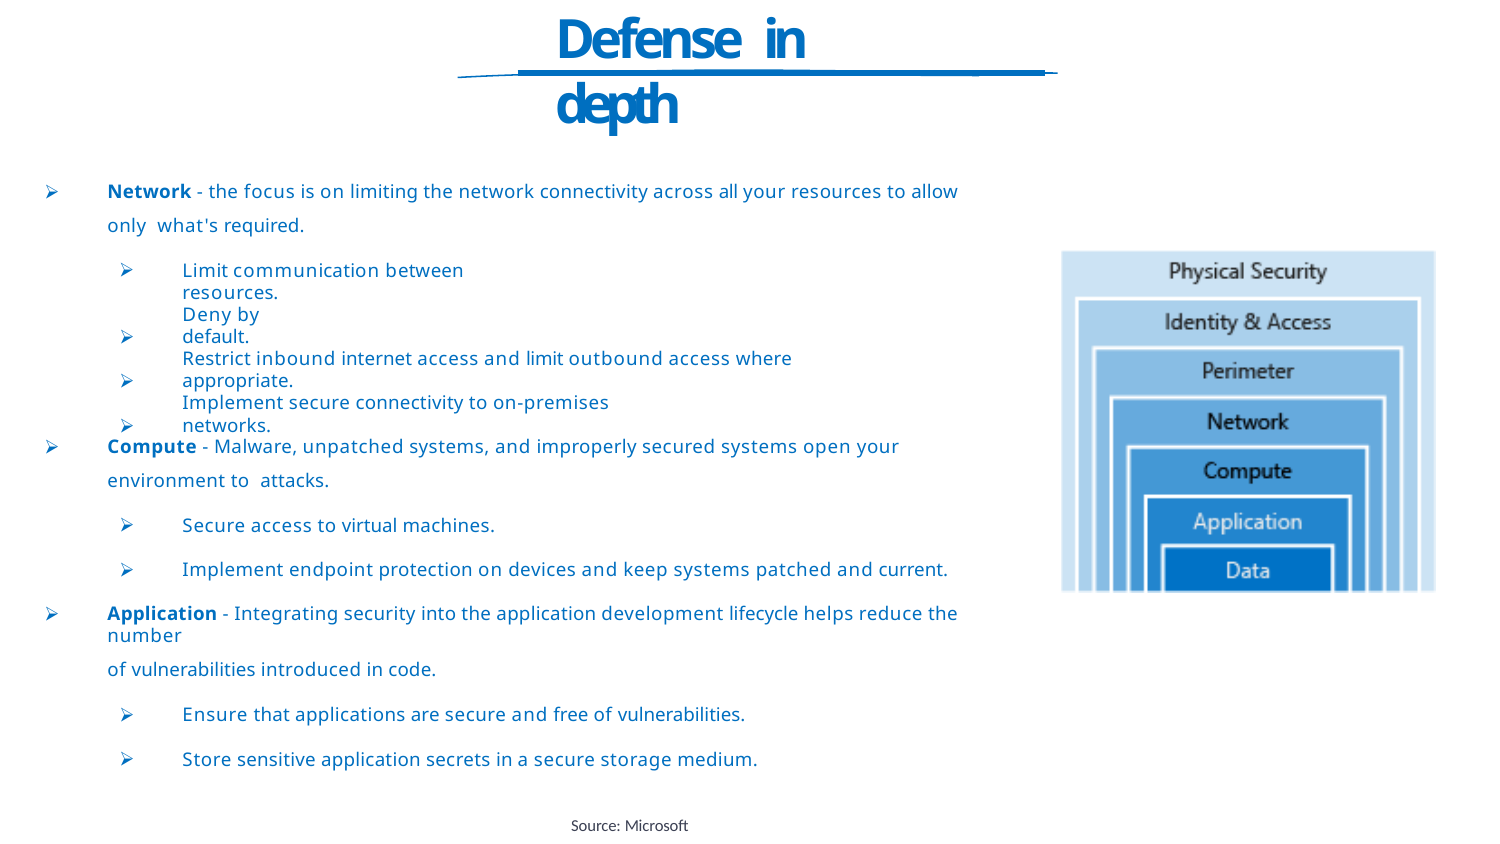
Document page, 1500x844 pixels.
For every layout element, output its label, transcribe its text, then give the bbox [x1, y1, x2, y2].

title Defense in depth [553, 87, 913, 146]
text_box Limit communication between resources. ⮚ ⮚ ⮚ [117, 256, 551, 421]
text_box Implement secure connectivity to on-premises networks. [180, 388, 691, 421]
text_box Restrict inbound internet access and limit outbound access where appropriate. [551, 344, 886, 392]
text_box Network - the focus is on limiting the network connectivity across all your resources to allow only what's required. [42, 166, 973, 237]
text_box Source: Microsoft [569, 813, 694, 836]
picture [1060, 249, 1437, 593]
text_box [456, 69, 1059, 79]
text_box Compute - Malware, unpatched systems, and improperly secured systems open your environment to attacks. Secure access to virtual machines. Implement endpoint protection on devices and keep systems patched and current. Application - Integrating security into the application development lifecycle helps reduce the number of vulnerabilities introduced in code. Ensure that applications are secure and free of vulnerabilities. Store sensitive application secrets in a secure storage medium. [42, 421, 1011, 770]
title Defense in depth [553, 2, 913, 67]
